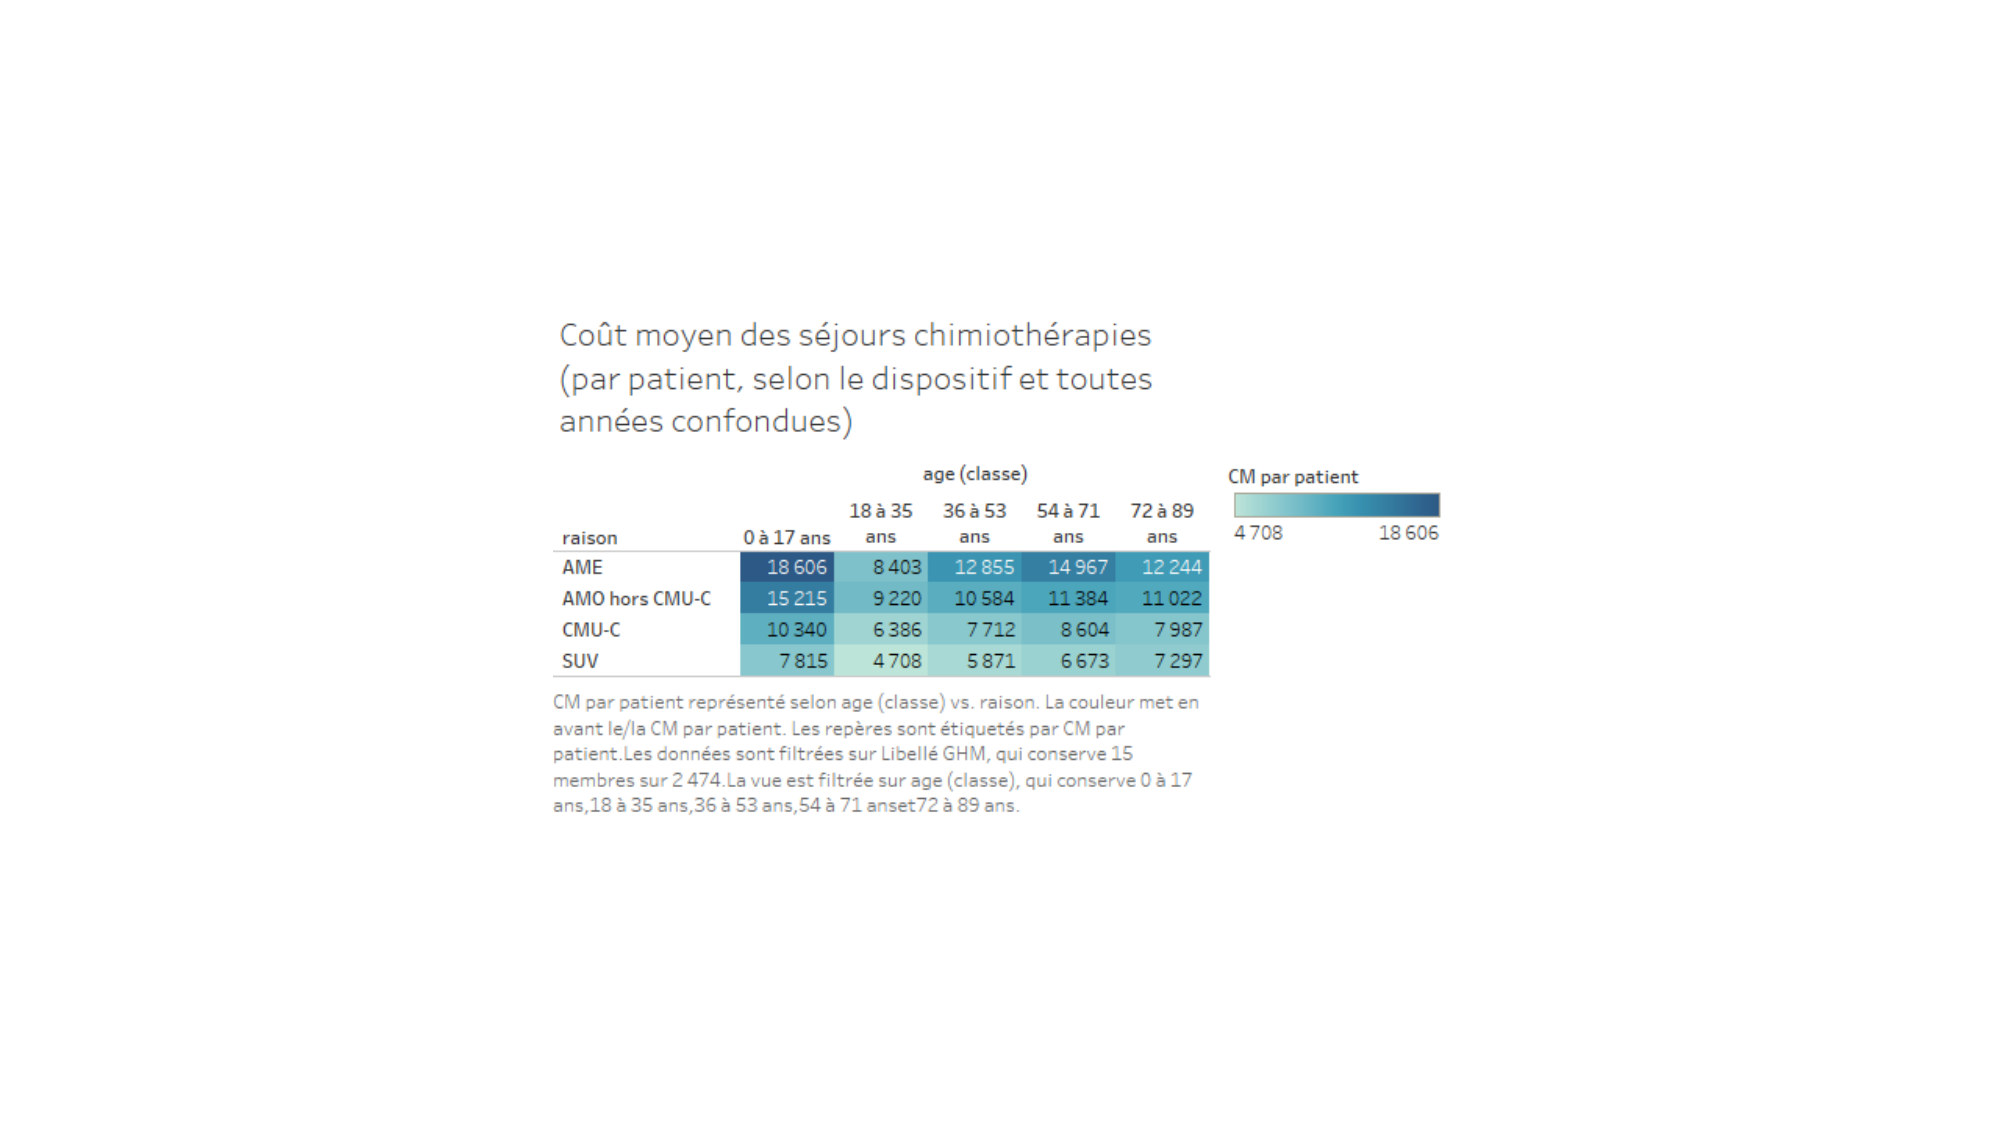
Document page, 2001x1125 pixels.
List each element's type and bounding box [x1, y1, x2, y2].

picture [553, 302, 1447, 823]
